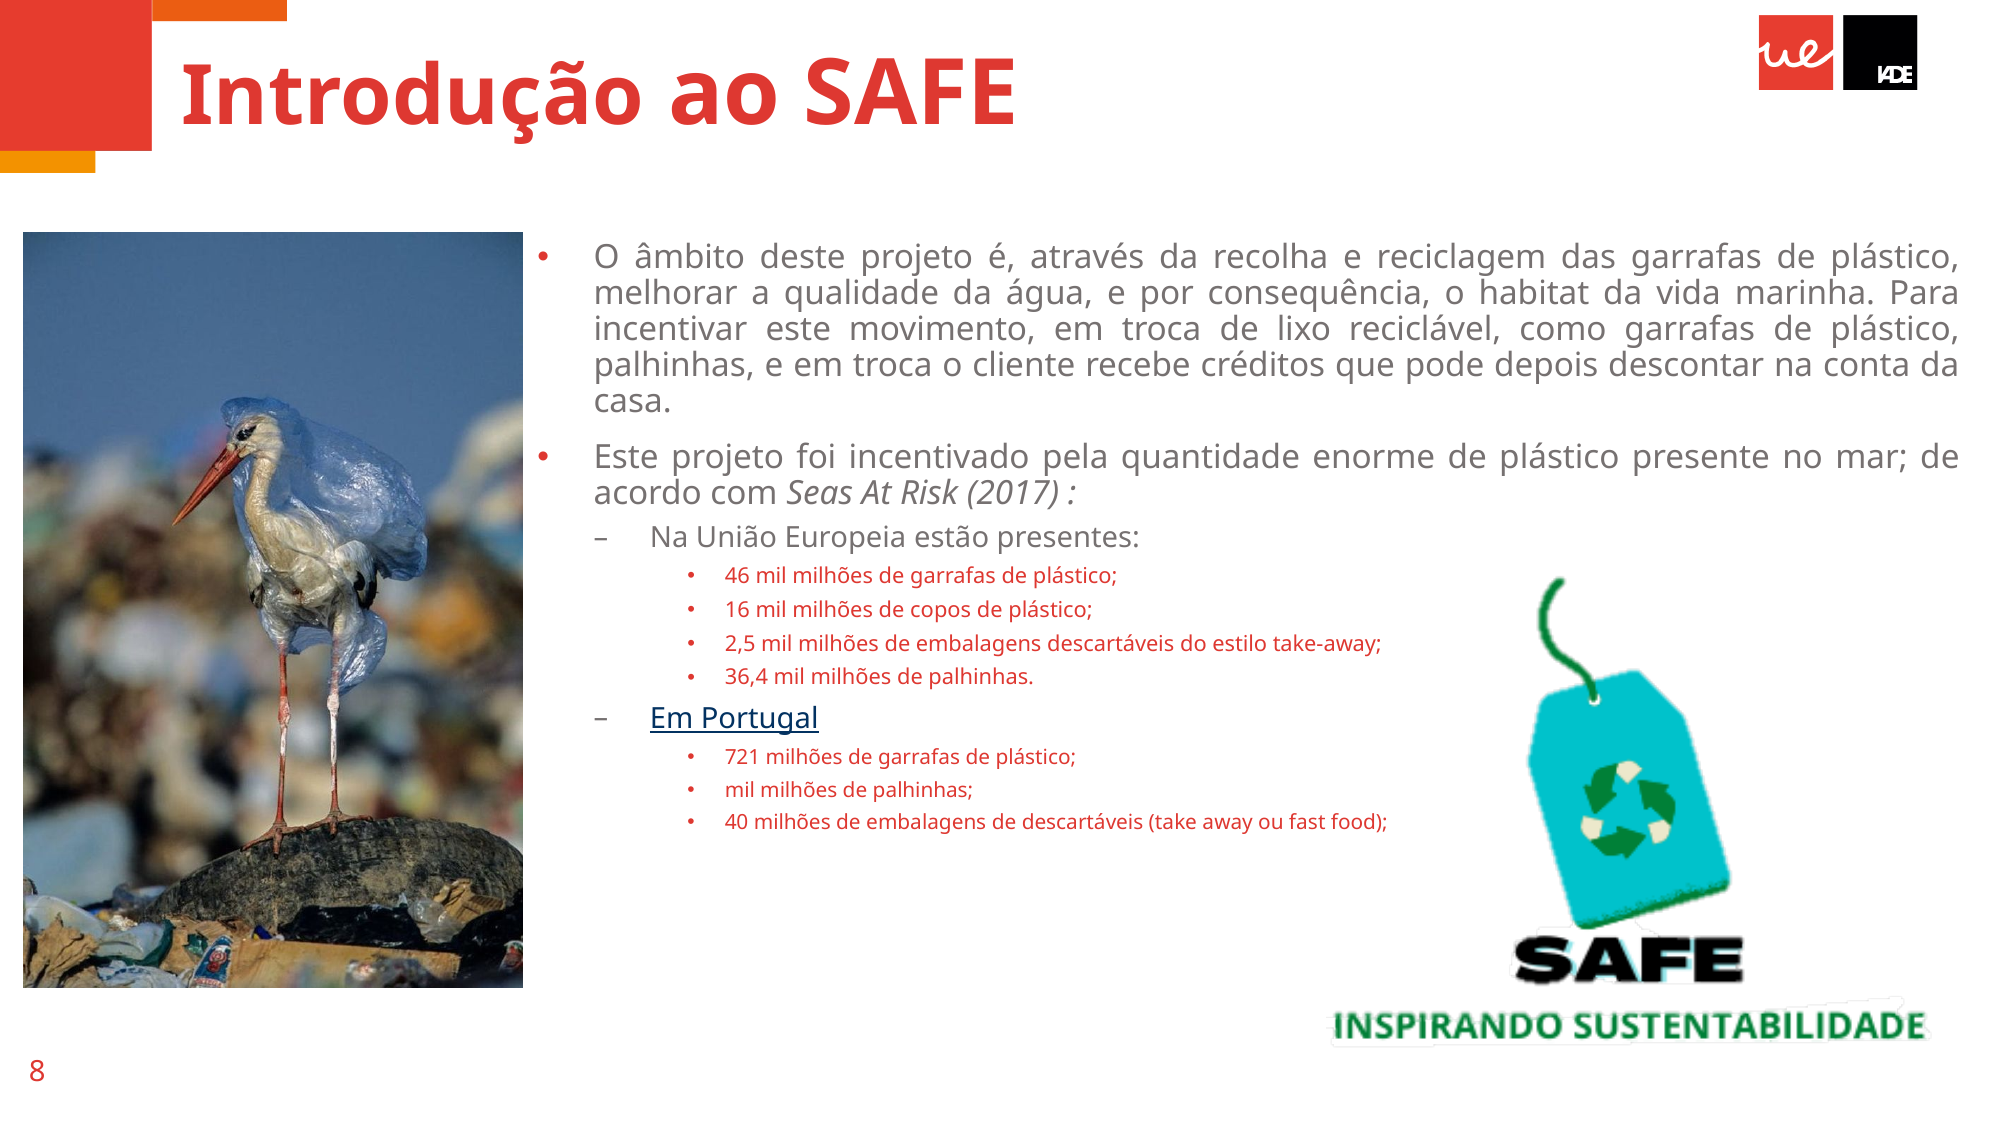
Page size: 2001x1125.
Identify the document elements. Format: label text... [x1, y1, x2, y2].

list O âmbito deste projeto é, através da recolha e reciclagem das garrafas de plástico, melhorar a qualidade da água, e por consequência, o habitat da vida marinha. Para incentivar este movimento, em troca de lixo reciclável, como garrafas de plástico, palhinhas, e em troca o cliente recebe créditos que pode depois descontar na conta da casa. Este projeto foi incentivado pela quantidade enorme de plástico presente no mar; de acordo com Seas At Risk (2017) : Na União Europeia estão presentes: 46 mil milhões de garrafas de plástico; 16 mil milhões de copos de plástico; 2,5 mil milhões de embalagens descartáveis do estilo take-away; 36,4 mil milhões de palhinhas. Em Portugal 721 milhões de garrafas de plástico; mil milhões de palhinhas; 40 milhões de embalagens de descartáveis (take away ou fast food); [523, 232, 1977, 989]
title Introdução ao SAFE [166, 38, 1728, 137]
picture [22, 232, 523, 989]
picture [1326, 562, 1947, 1075]
picture [1753, 5, 1924, 98]
picture [0, 0, 287, 174]
slide_number 8 [2, 1044, 73, 1105]
